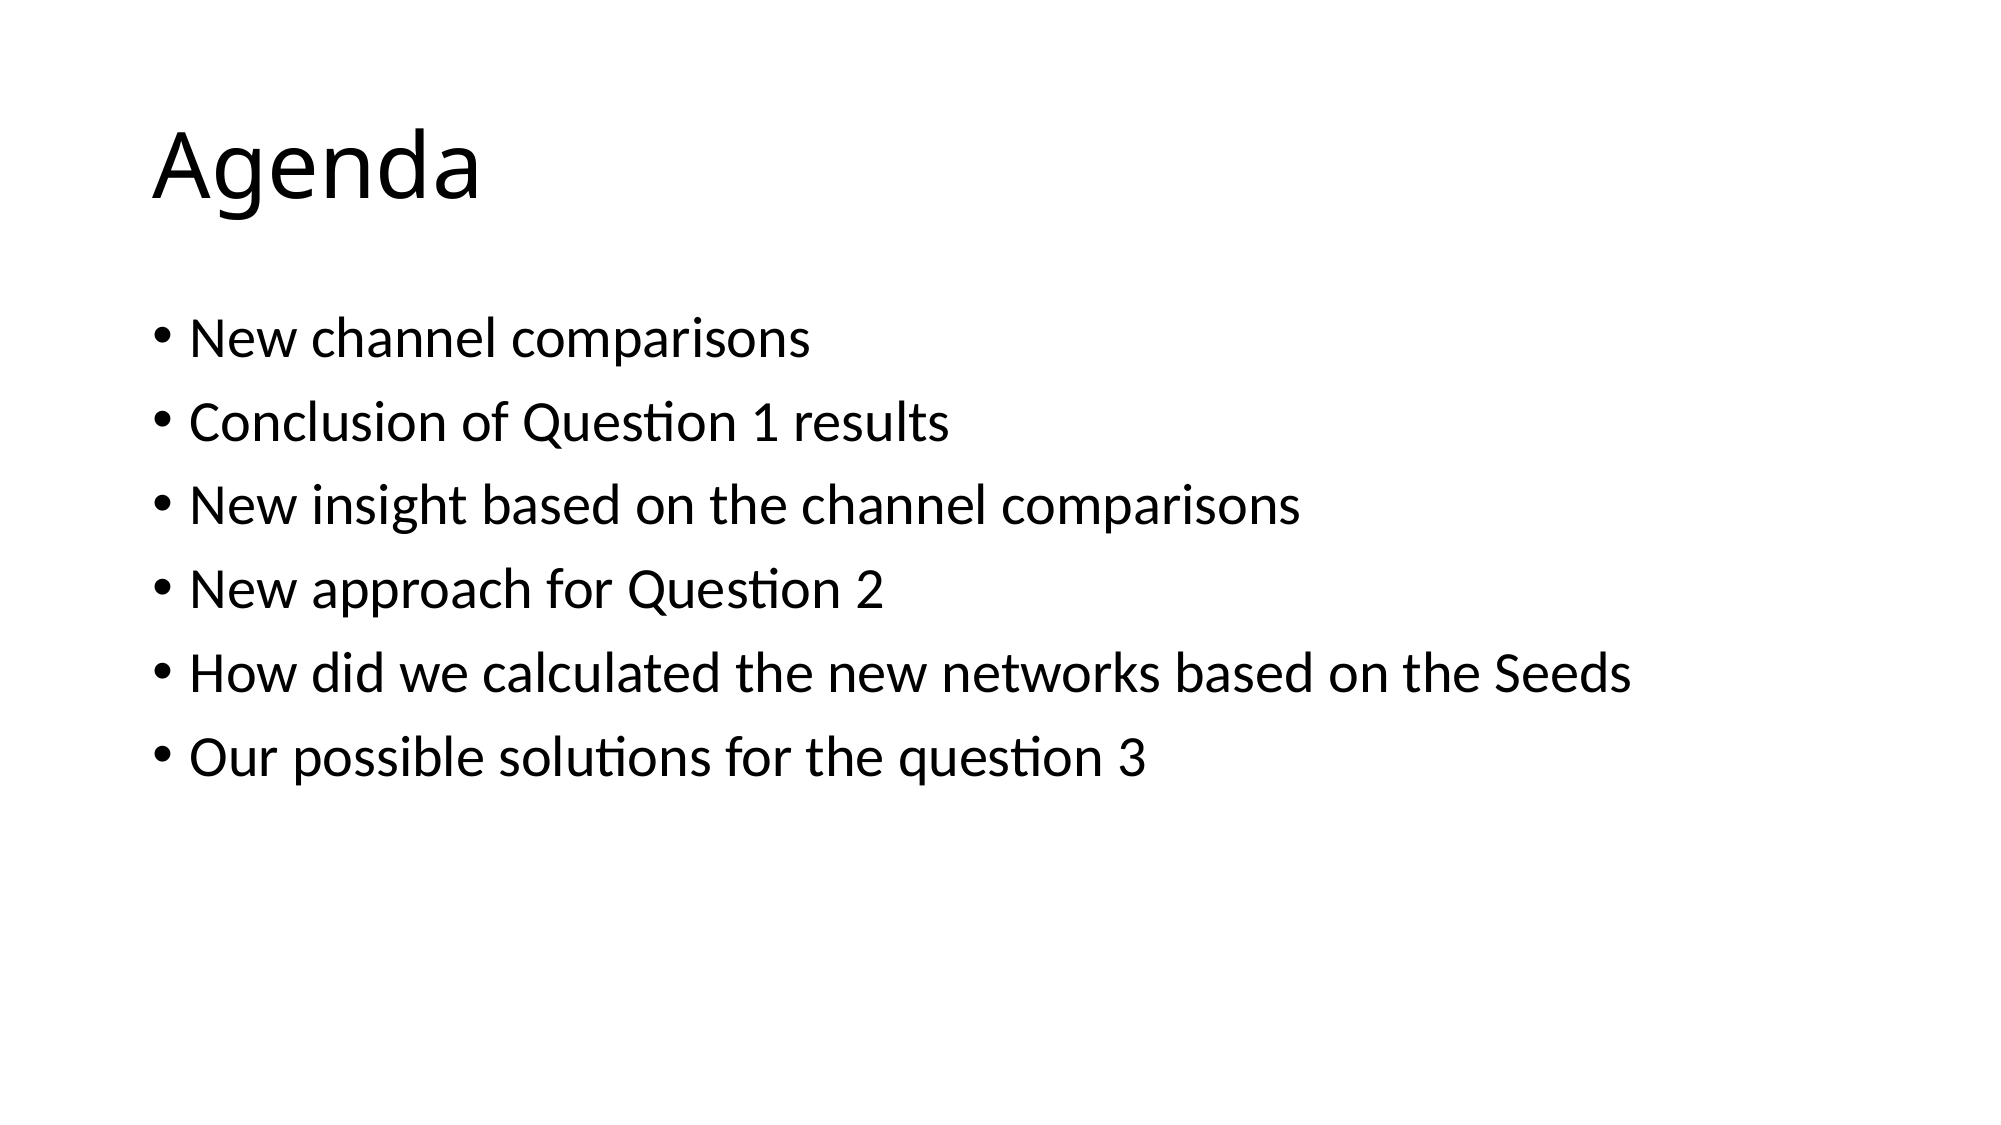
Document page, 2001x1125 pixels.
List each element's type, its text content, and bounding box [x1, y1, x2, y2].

list New channel comparisons Conclusion of Question 1 results New insight based on the channel comparisons New approach for Question 2 How did we calculated the new networks based on the Seeds Our possible solutions for the question 3 [137, 299, 1863, 1014]
title Agenda [137, 59, 1863, 278]
